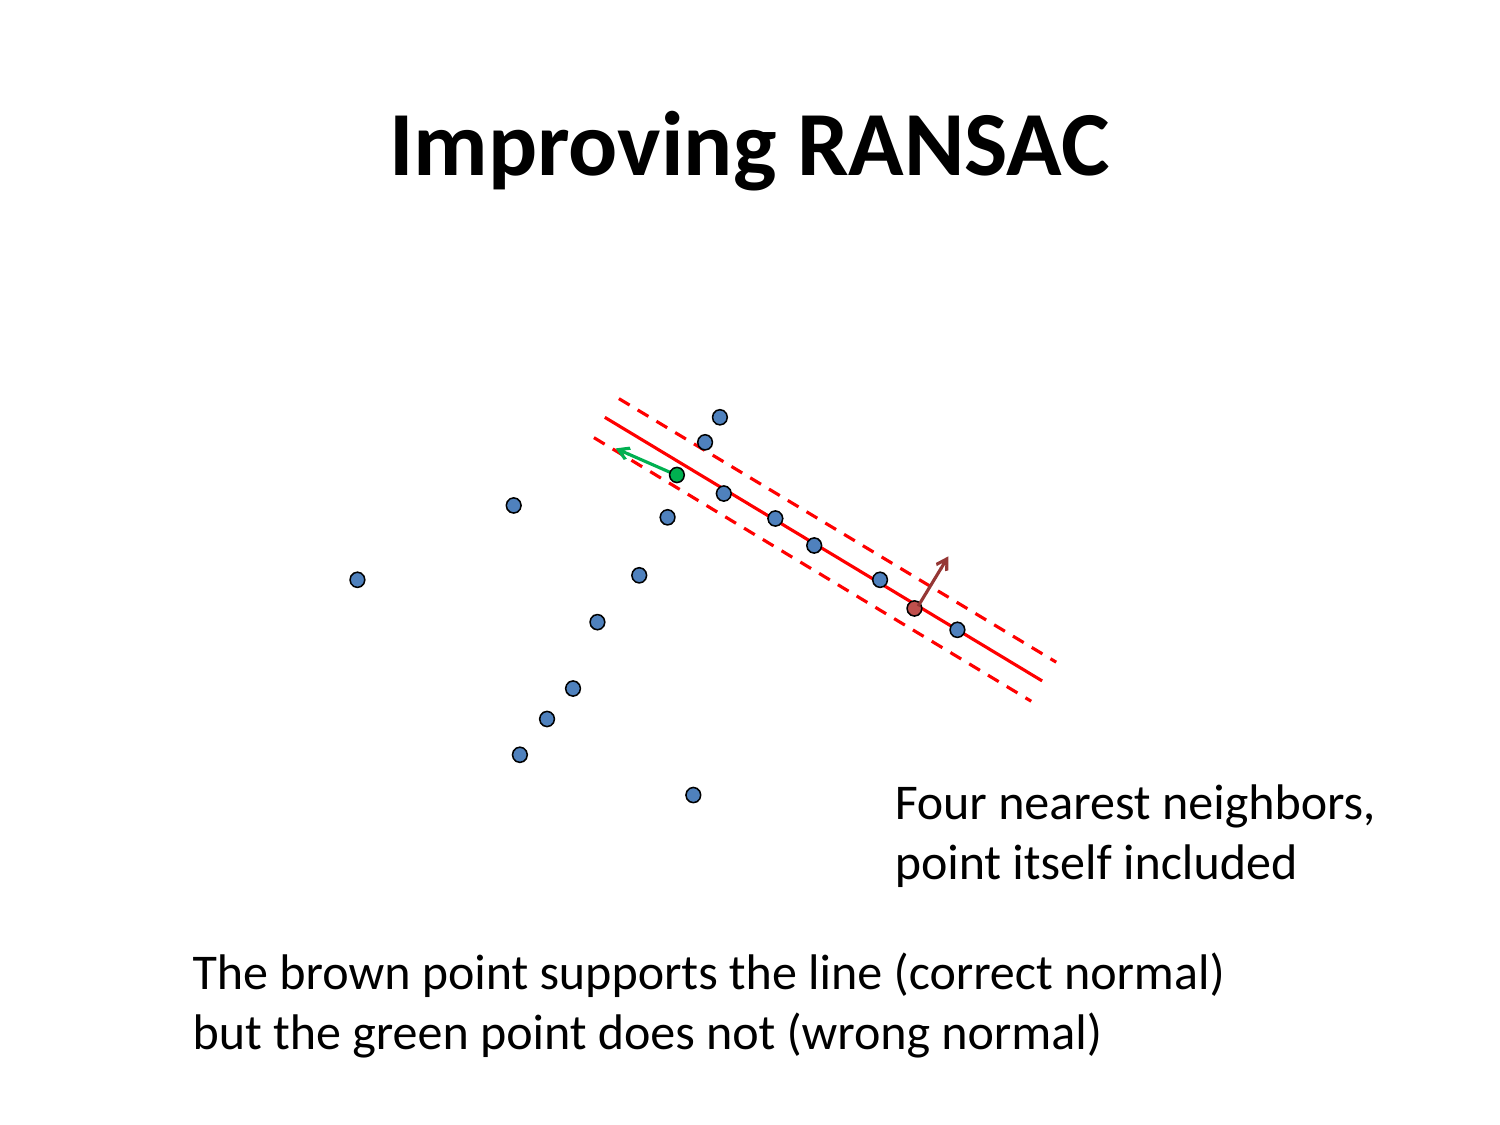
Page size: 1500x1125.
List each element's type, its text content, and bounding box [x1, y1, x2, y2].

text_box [593, 437, 1032, 702]
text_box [917, 556, 949, 607]
title Improving RANSAC [75, 45, 1425, 233]
text_box [512, 747, 528, 763]
text_box [565, 680, 581, 697]
text_box The brown point supports the line (correct normal) but the green point does not (wrong normal) [177, 931, 1305, 1067]
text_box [618, 398, 1057, 663]
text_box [615, 448, 673, 474]
text_box [685, 787, 701, 803]
text_box [539, 711, 555, 727]
text_box [506, 497, 522, 514]
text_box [604, 417, 1043, 682]
text_box Four nearest neighbors, point itself included [880, 762, 1395, 898]
text_box [350, 572, 365, 588]
